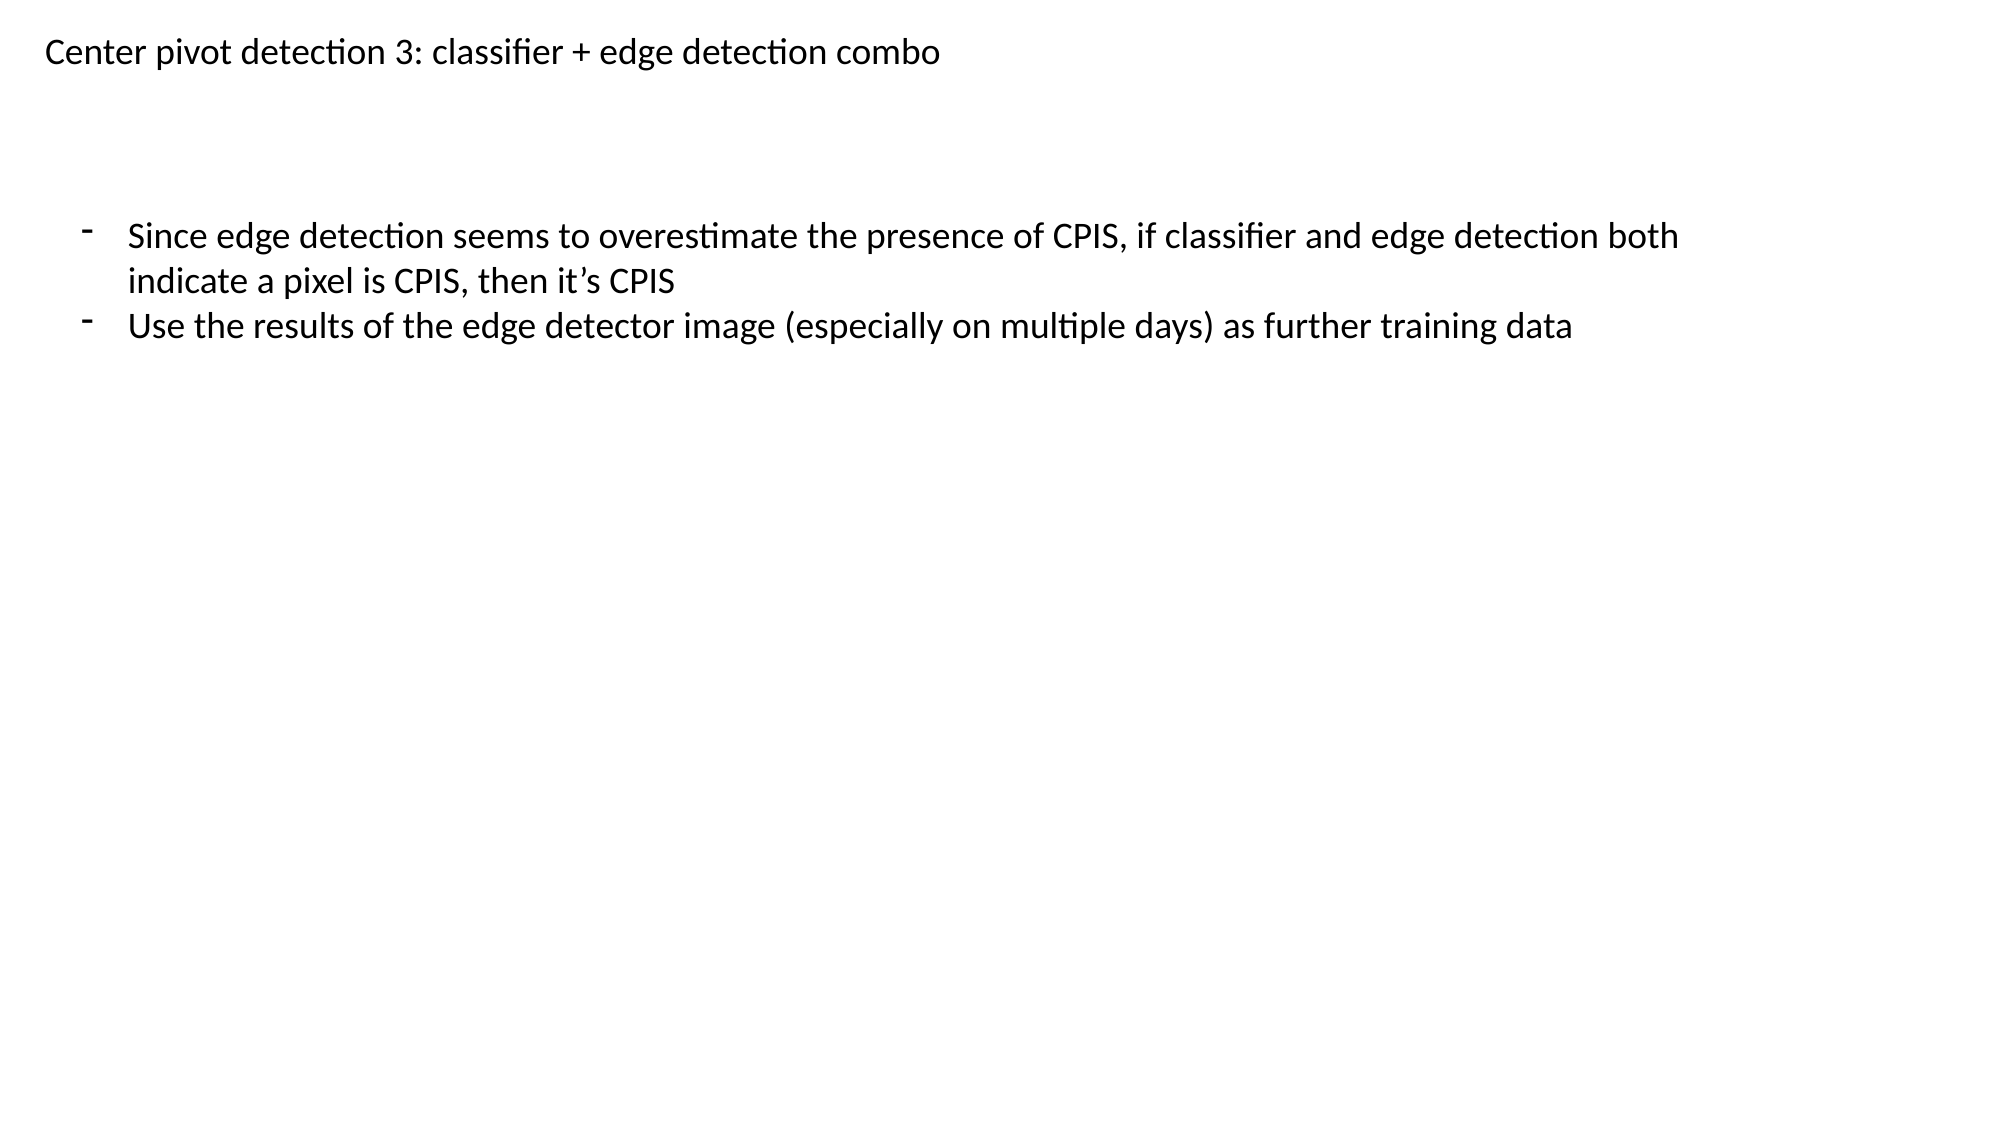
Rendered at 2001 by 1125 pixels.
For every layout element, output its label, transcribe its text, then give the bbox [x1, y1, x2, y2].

text_box Since edge detection seems to overestimate the presence of CPIS, if classifier and edge detection both indicate a pixel is CPIS, then it’s CPIS Use the results of the edge detector image (especially on multiple days) as further training data [66, 203, 1777, 354]
text_box Center pivot detection 3: classifier + edge detection combo [30, 19, 957, 80]
